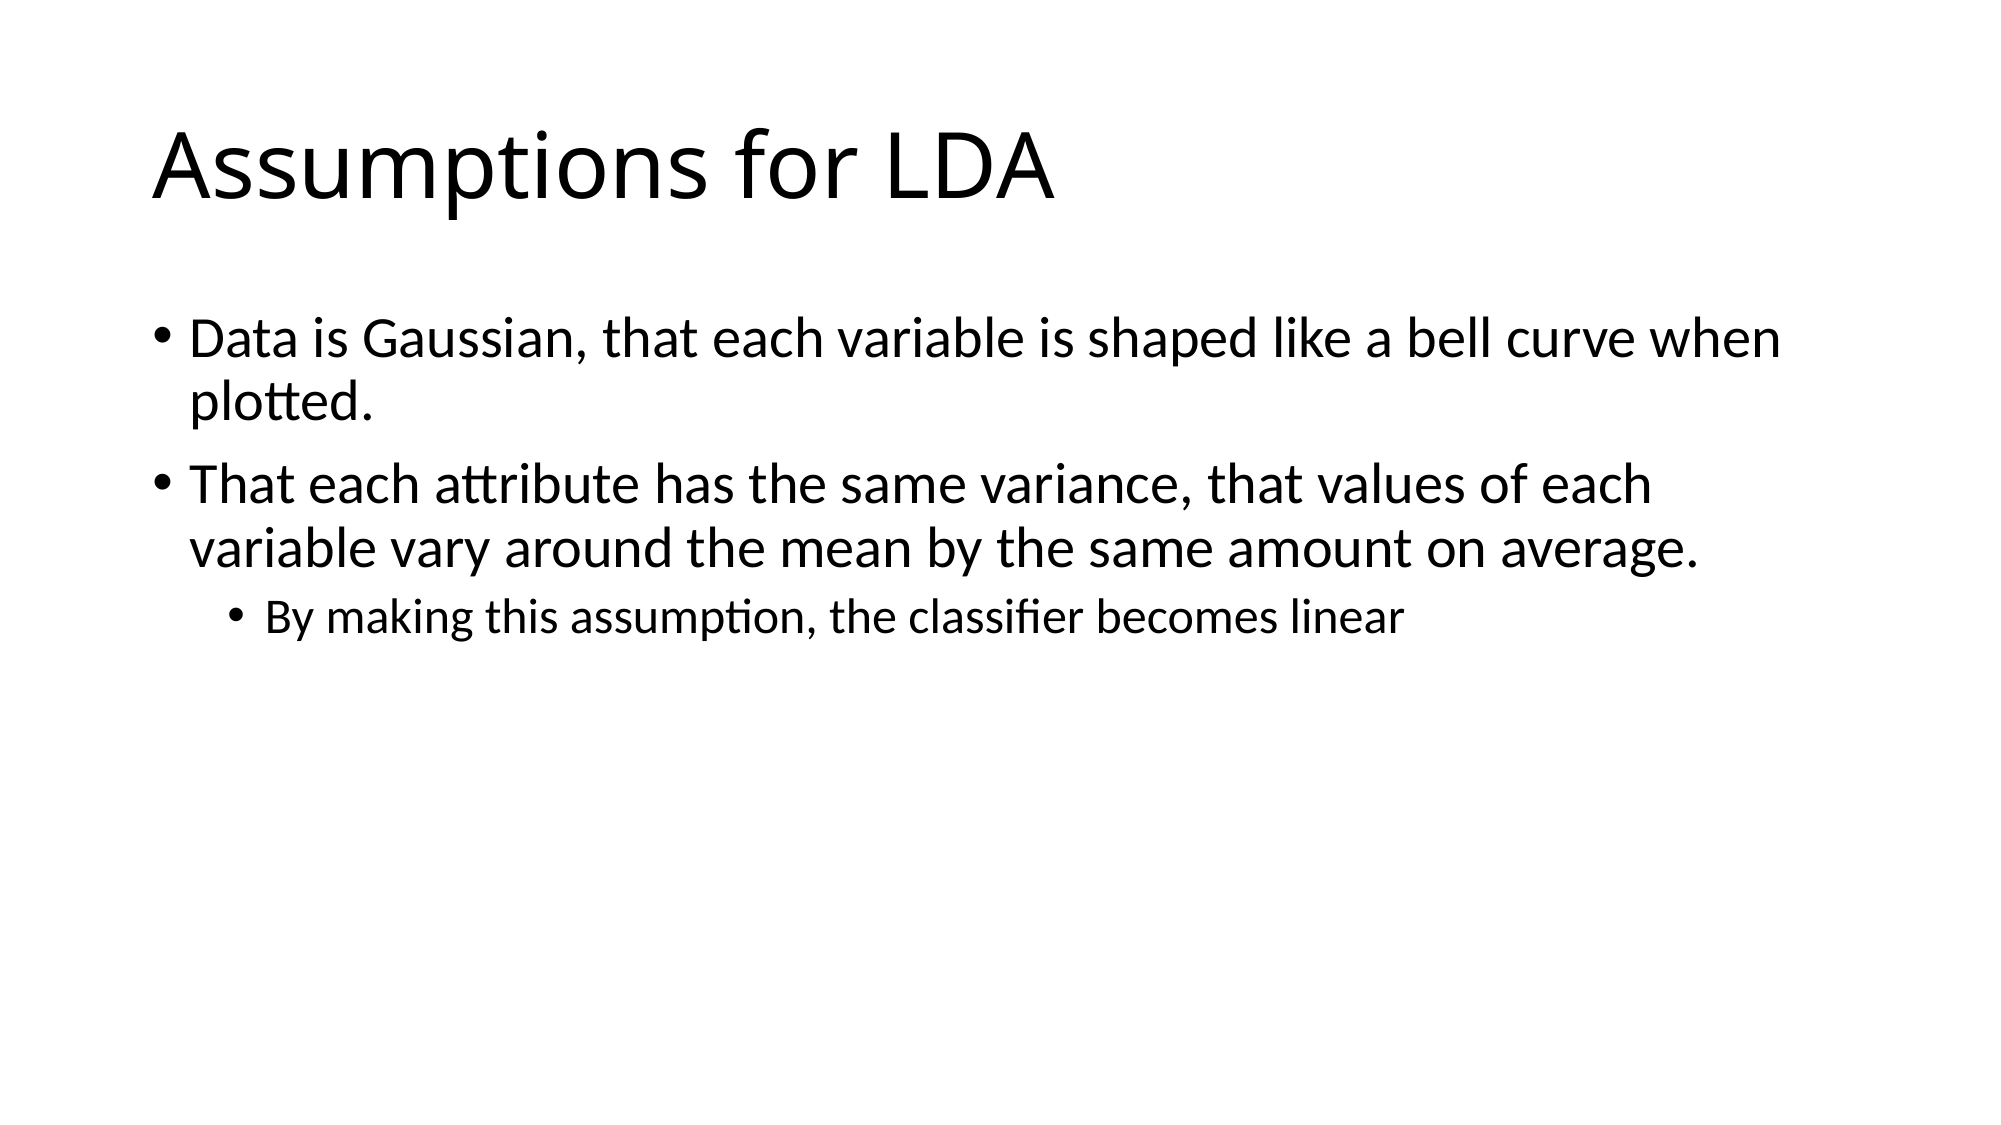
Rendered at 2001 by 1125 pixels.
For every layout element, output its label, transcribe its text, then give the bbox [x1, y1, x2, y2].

list Data is Gaussian, that each variable is shaped like a bell curve when plotted. That each attribute has the same variance, that values of each variable vary around the mean by the same amount on average. By making this assumption, the classifier becomes linear [137, 299, 1863, 1014]
title Assumptions for LDA [137, 59, 1863, 278]
